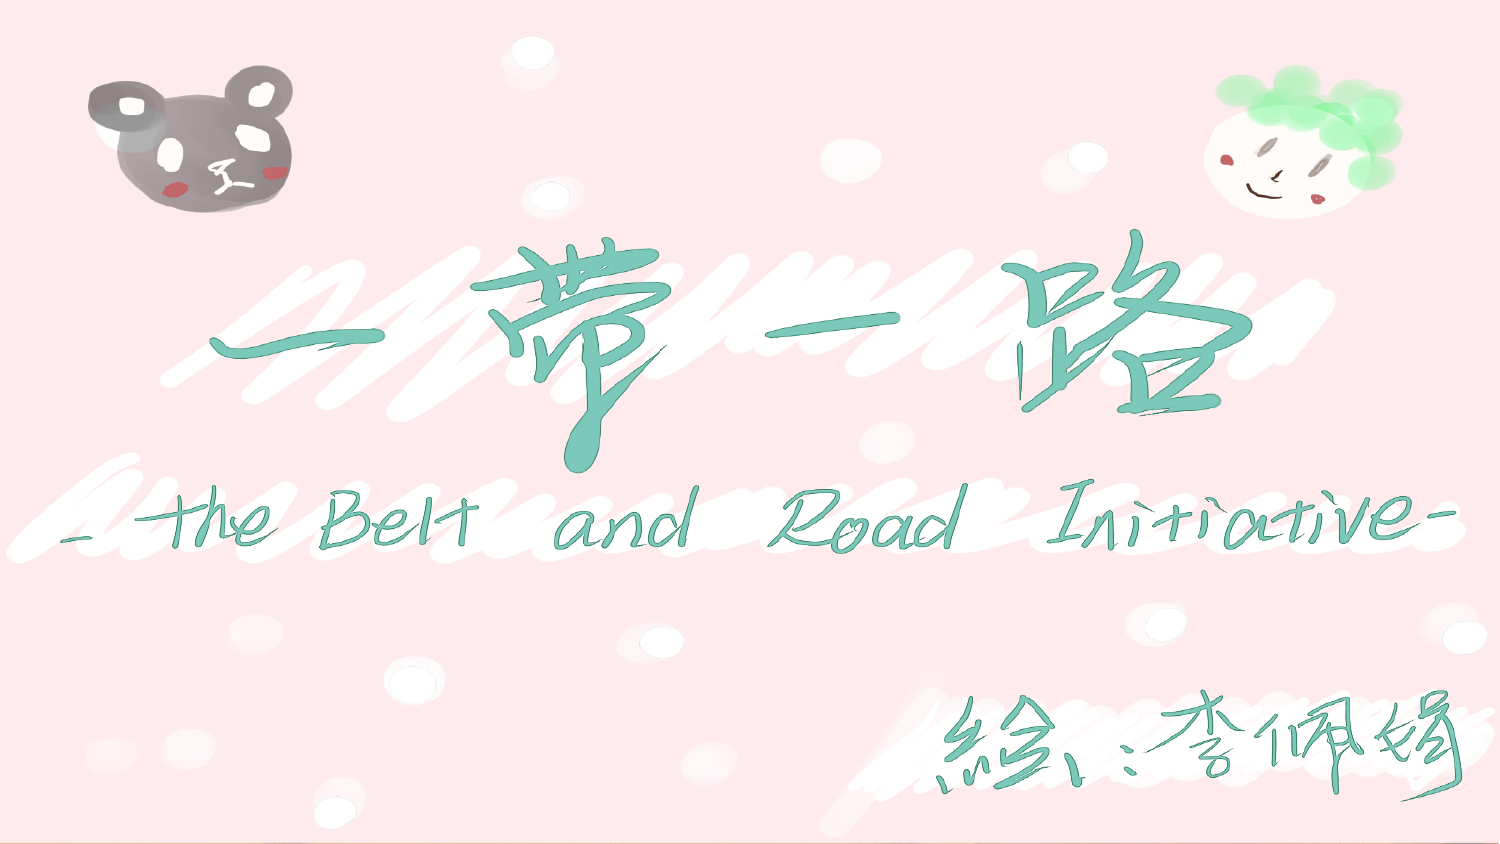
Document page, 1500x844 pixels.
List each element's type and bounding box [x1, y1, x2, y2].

list [0, 0, 1500, 842]
